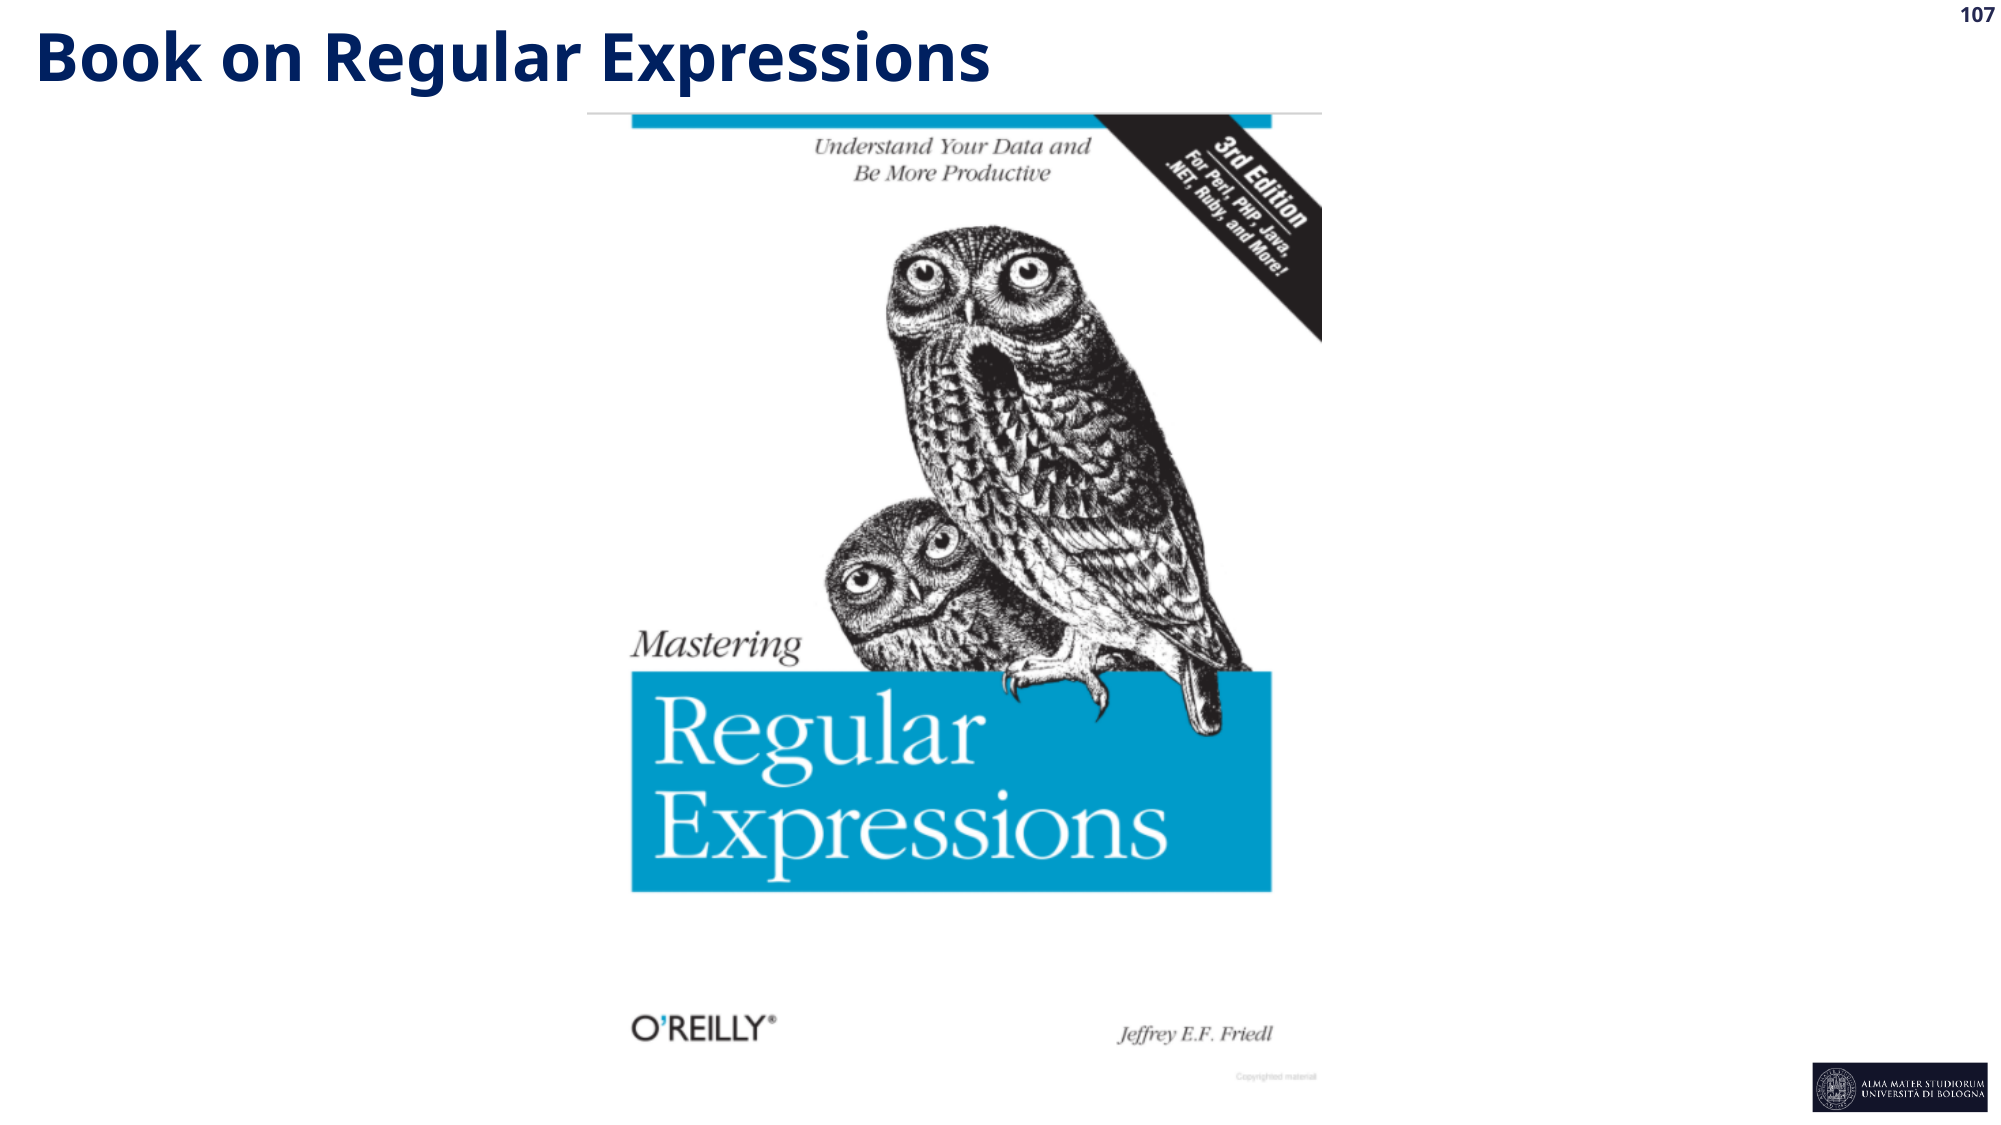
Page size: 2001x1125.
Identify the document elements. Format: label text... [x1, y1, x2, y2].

picture [1812, 1062, 1988, 1113]
picture [587, 112, 1323, 1091]
list Book on Regular Expressions [19, 7, 1930, 102]
